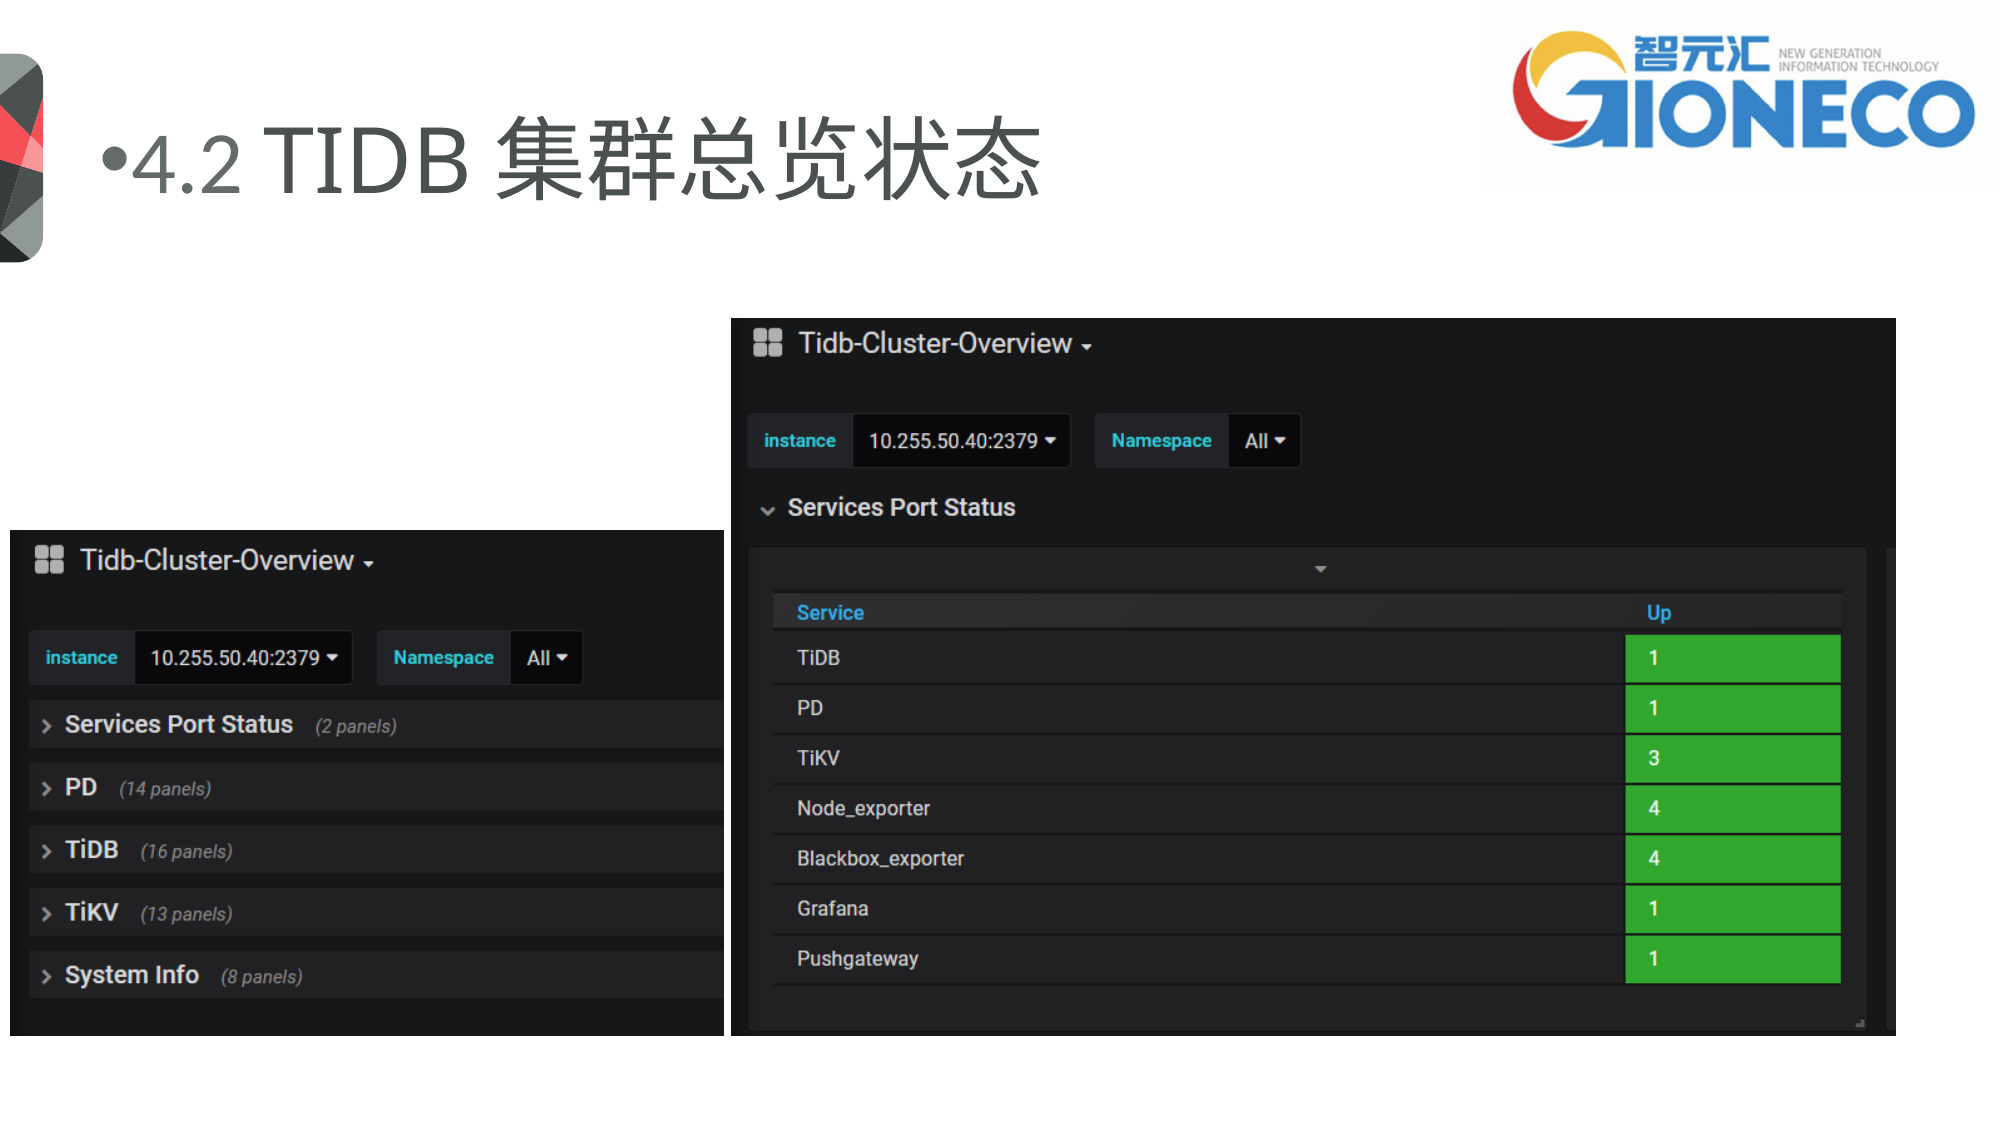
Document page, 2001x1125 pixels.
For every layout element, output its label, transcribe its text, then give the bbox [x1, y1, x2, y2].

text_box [0, 53, 44, 263]
text_box 4.2 TIDB集群总览状态 [99, 114, 1258, 203]
picture [731, 318, 1896, 1036]
picture [1486, 0, 2000, 189]
picture [10, 530, 724, 1036]
